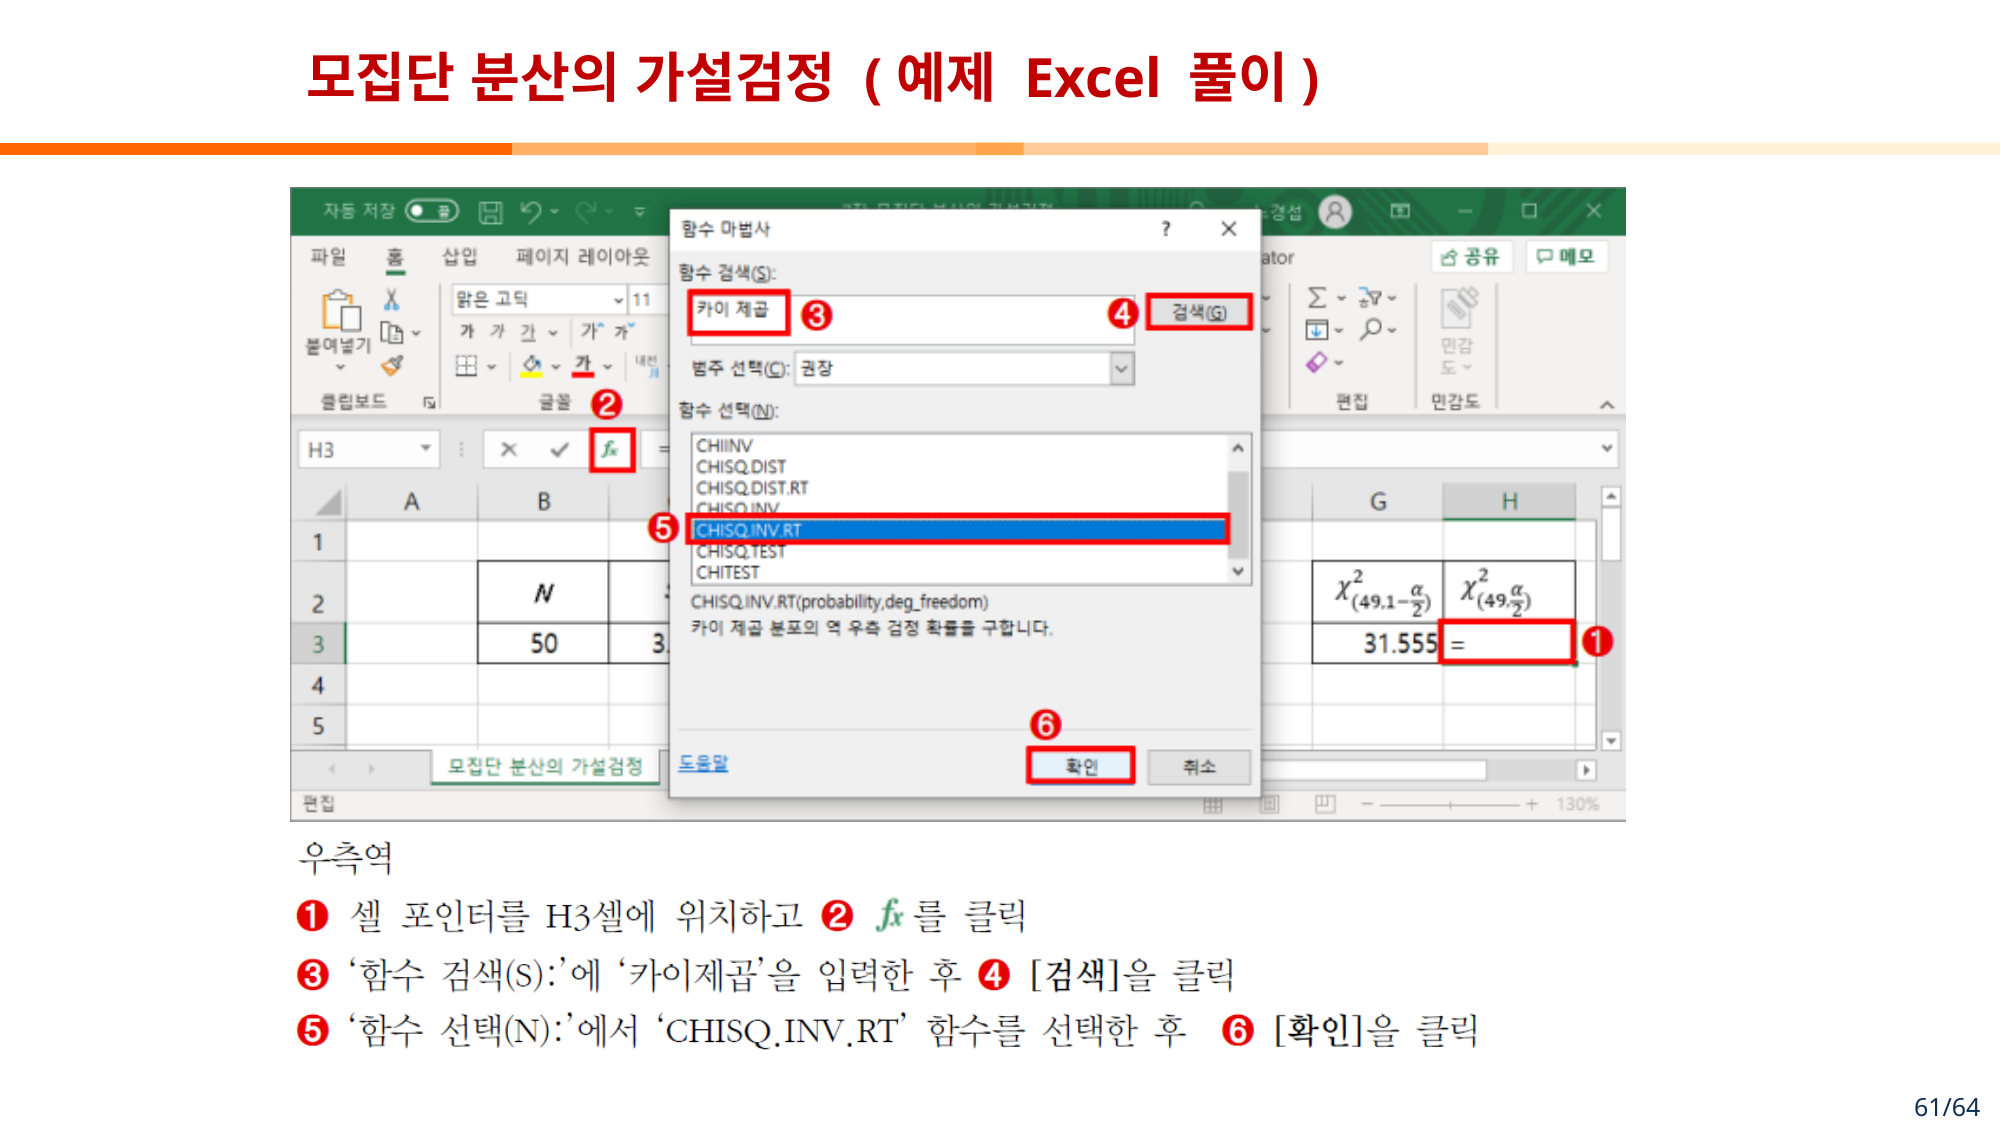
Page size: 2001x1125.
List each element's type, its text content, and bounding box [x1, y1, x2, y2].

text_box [290, 833, 1485, 1054]
title 모집단 분산의 가설검정 (예제 Excel 풀이) [291, 31, 1532, 122]
picture [290, 187, 1627, 822]
